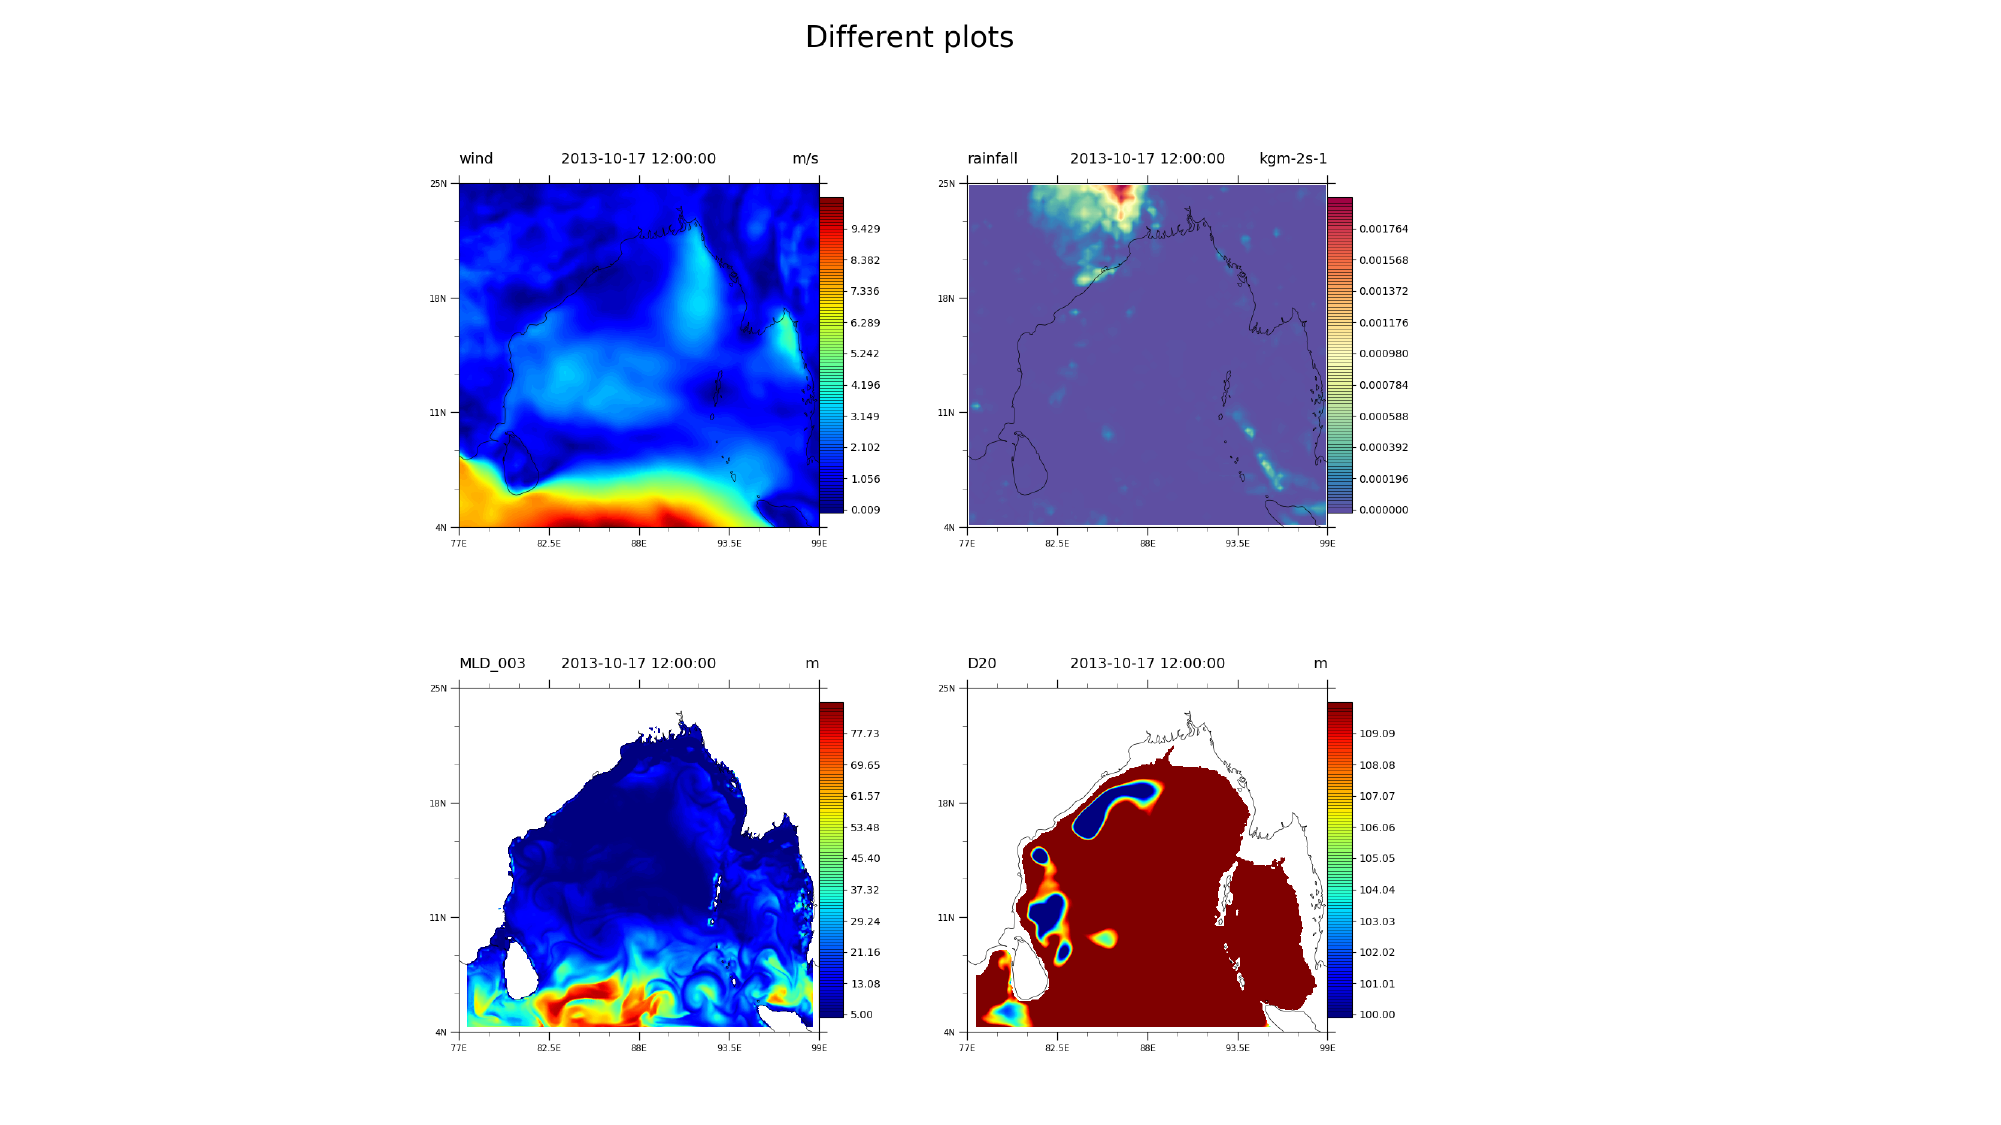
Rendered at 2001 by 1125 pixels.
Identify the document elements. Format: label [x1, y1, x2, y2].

picture [308, 0, 1511, 1125]
